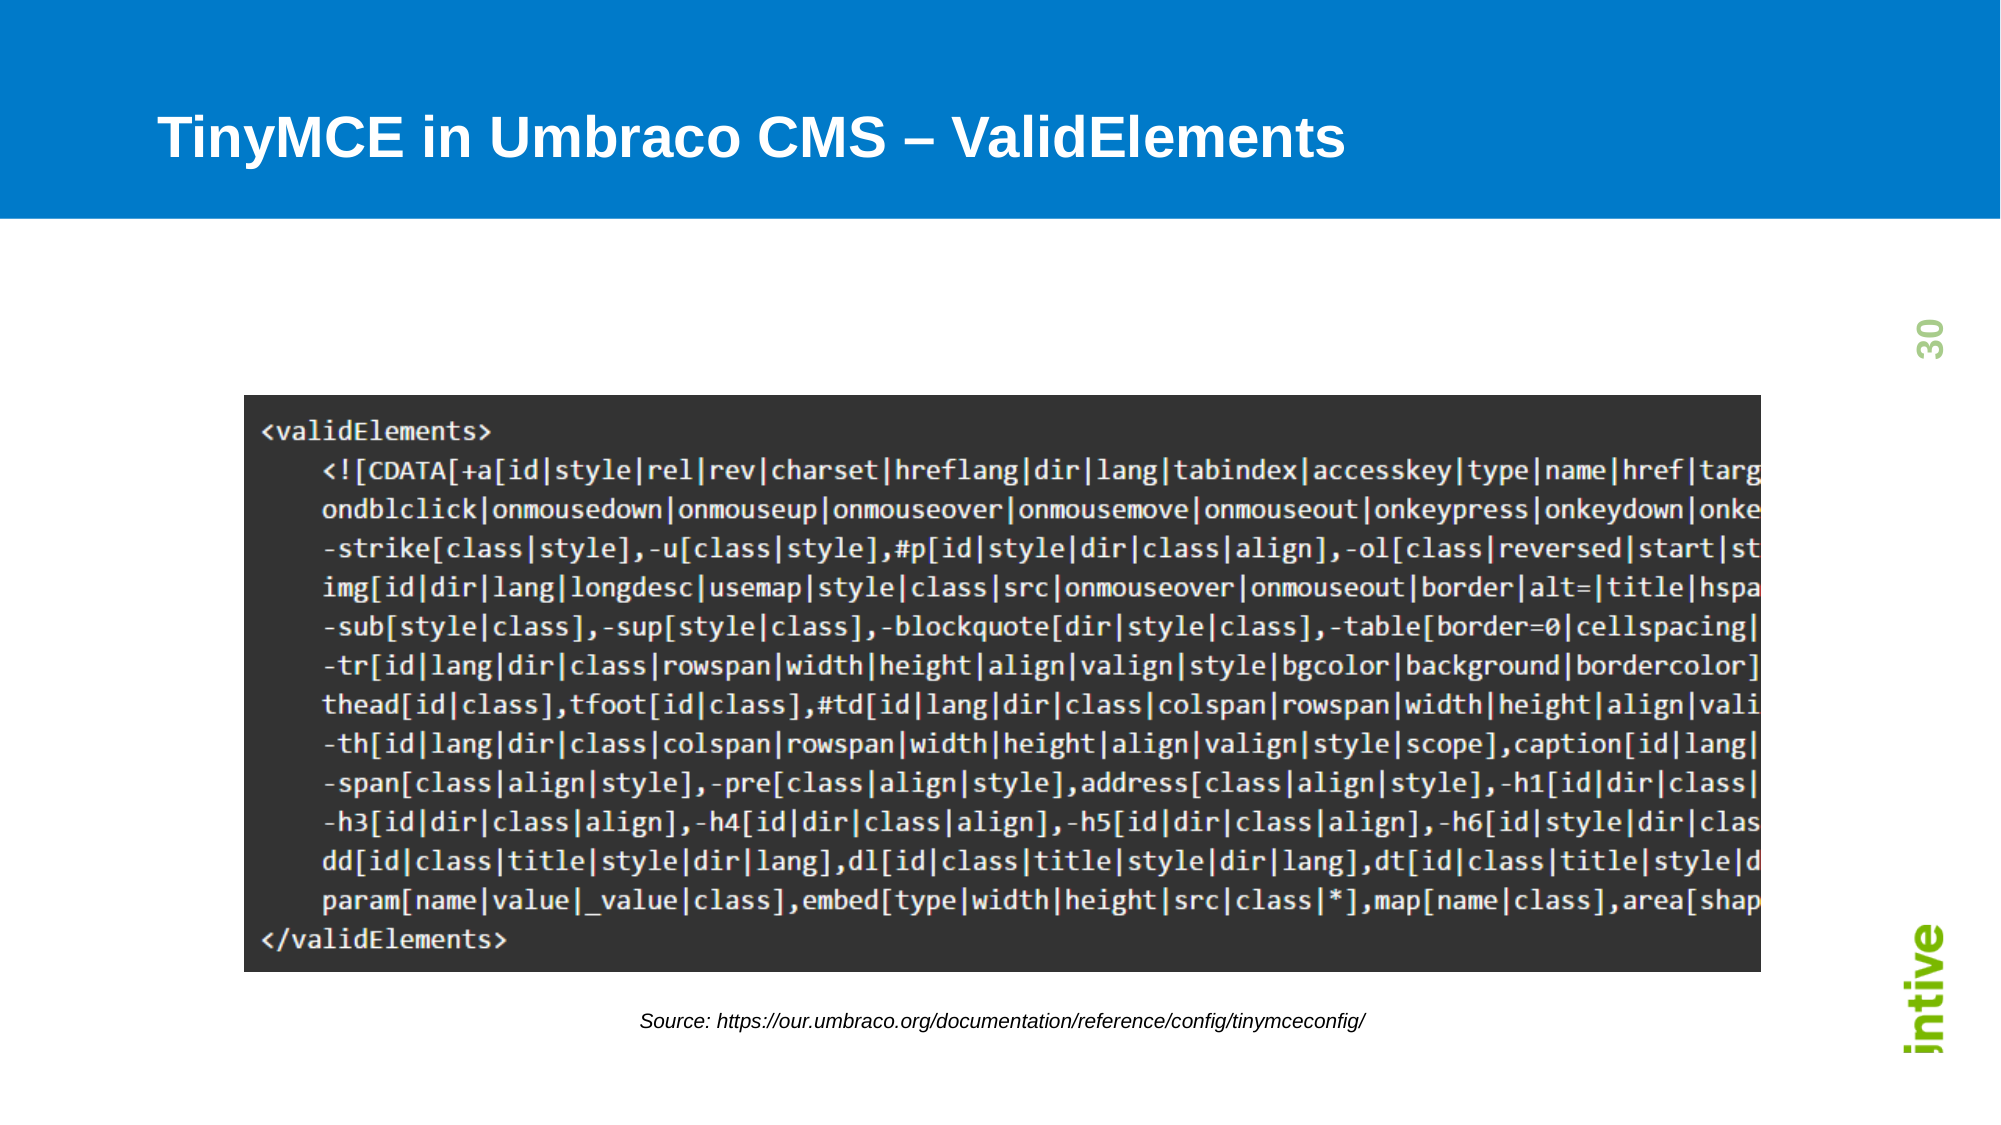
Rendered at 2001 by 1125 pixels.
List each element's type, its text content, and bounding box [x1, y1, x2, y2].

slide_number 30 [1898, 304, 1958, 755]
picture [0, 0, 2001, 1125]
title TinyMCE in Umbraco CMS – ValidElements [142, 62, 1858, 215]
text_box Source: https://our.umbraco.org/documentation/reference/config/tinymceconfig/ [624, 999, 1380, 1040]
